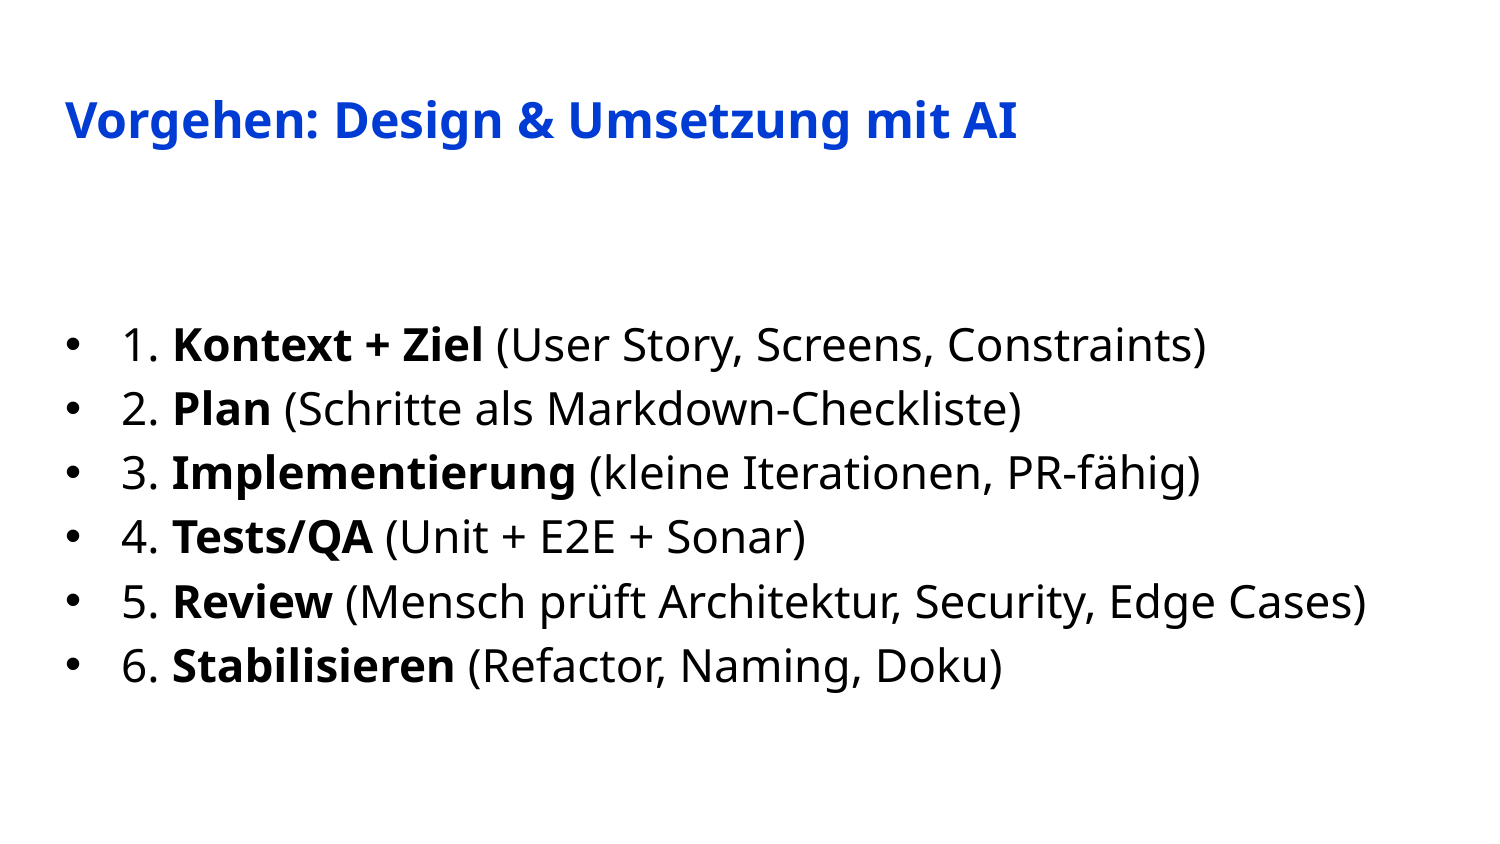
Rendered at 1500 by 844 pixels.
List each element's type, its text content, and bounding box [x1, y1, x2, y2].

title Vorgehen: Design & Umsetzung mit AI [50, 47, 1500, 190]
list 1. Kontext + Ziel (User Story, Screens, Constraints) 2. Plan (Schritte als Markdown-Checkliste) 3. Implementierung (kleine Iterationen, PR-fähig) 4. Tests/QA (Unit + E2E + Sonar) 5. Review (Mensch prüft Architektur, Security, Edge Cases) 6. Stabilisieren (Refactor, Naming, Doku) [50, 308, 1500, 844]
